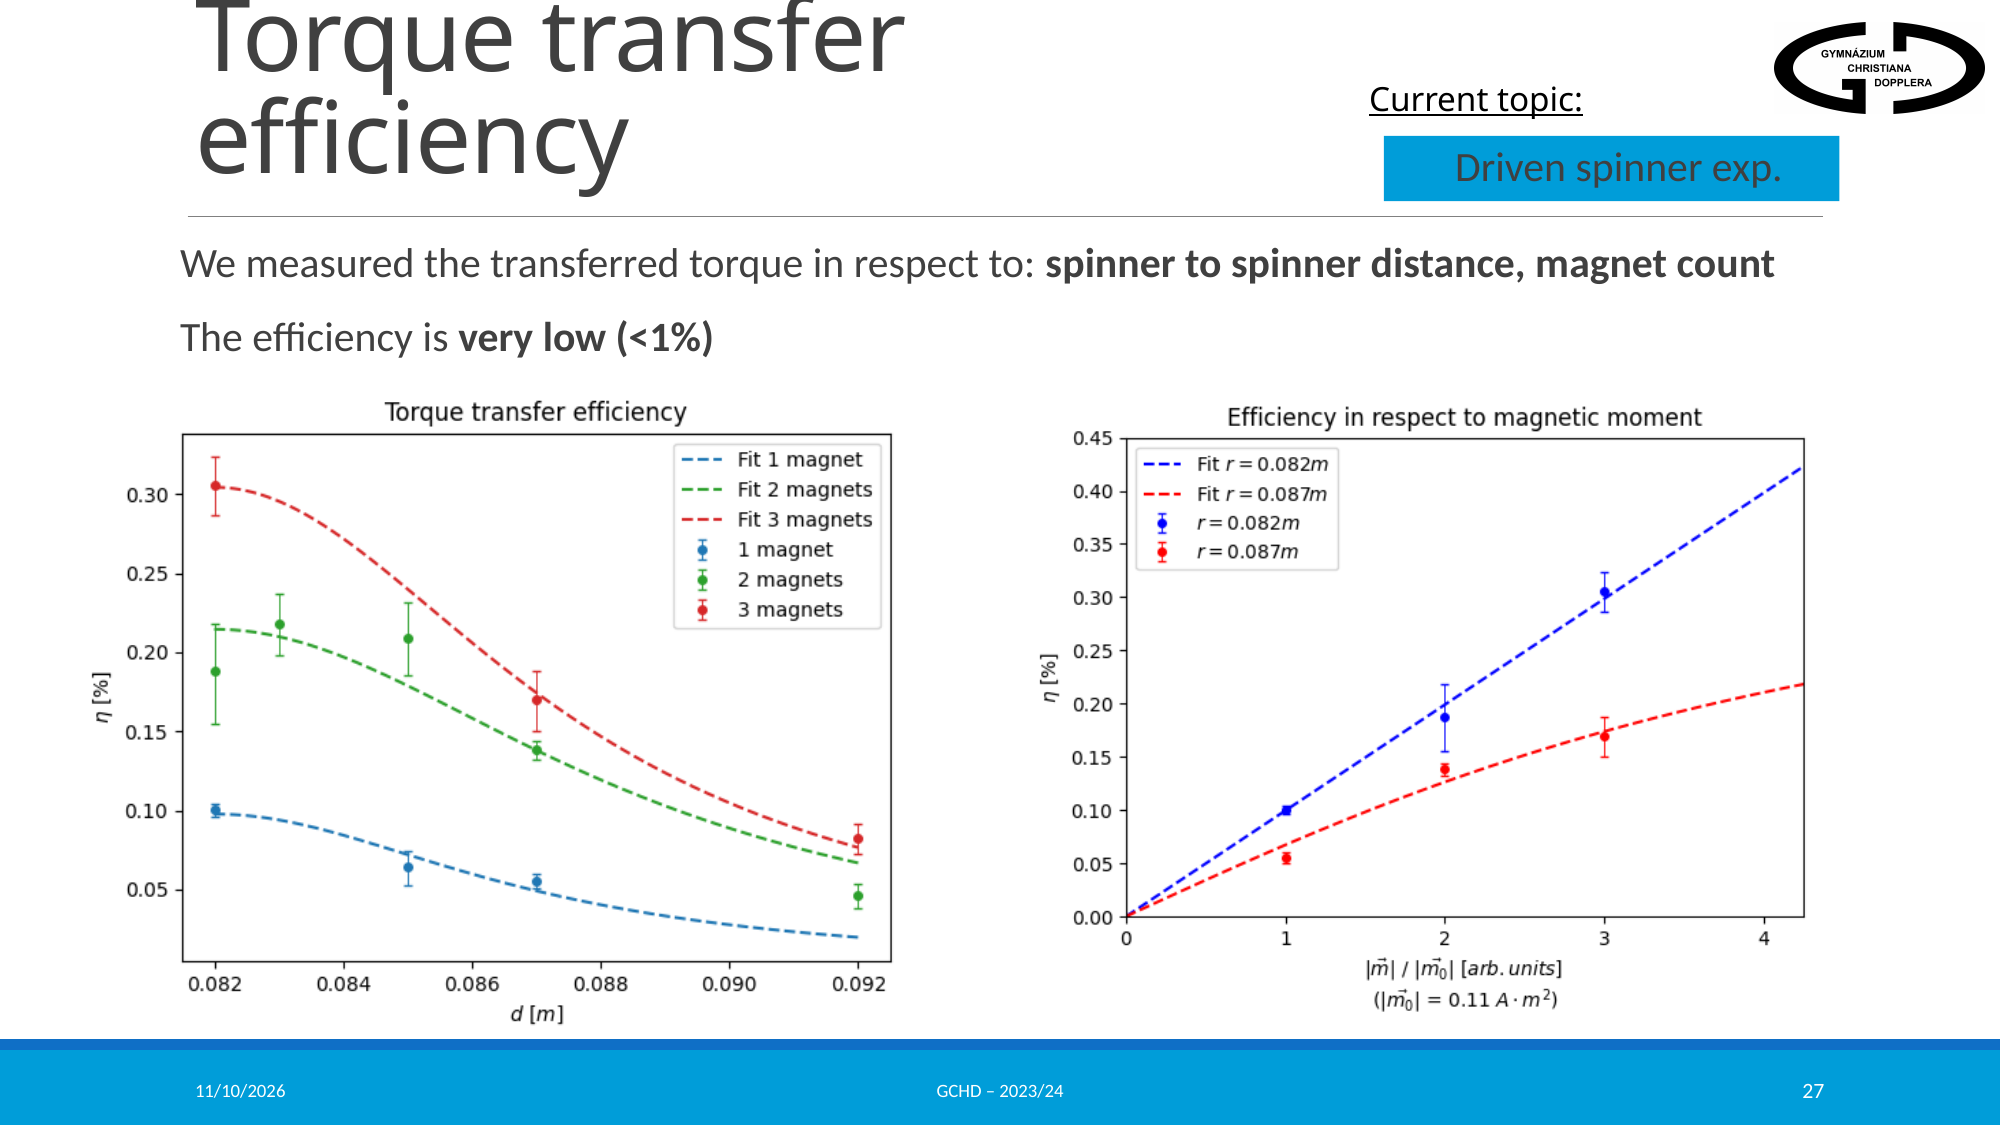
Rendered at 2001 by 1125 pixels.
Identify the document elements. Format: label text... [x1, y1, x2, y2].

picture [86, 393, 903, 1035]
slide_number 27 [1624, 1059, 1840, 1120]
picture [1774, 22, 1985, 114]
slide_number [180, 1059, 586, 1120]
picture [1028, 393, 1821, 1013]
list We measured the transferred torque in respect to: spinner to spinner distance, magnet count The efficiency is very low (<1%) [180, 233, 1828, 963]
title Torque transfer efficiency [180, 47, 1360, 202]
footer GCHD – 2023/24 [604, 1059, 1396, 1120]
list Driven spinner exp. [1383, 135, 1840, 202]
